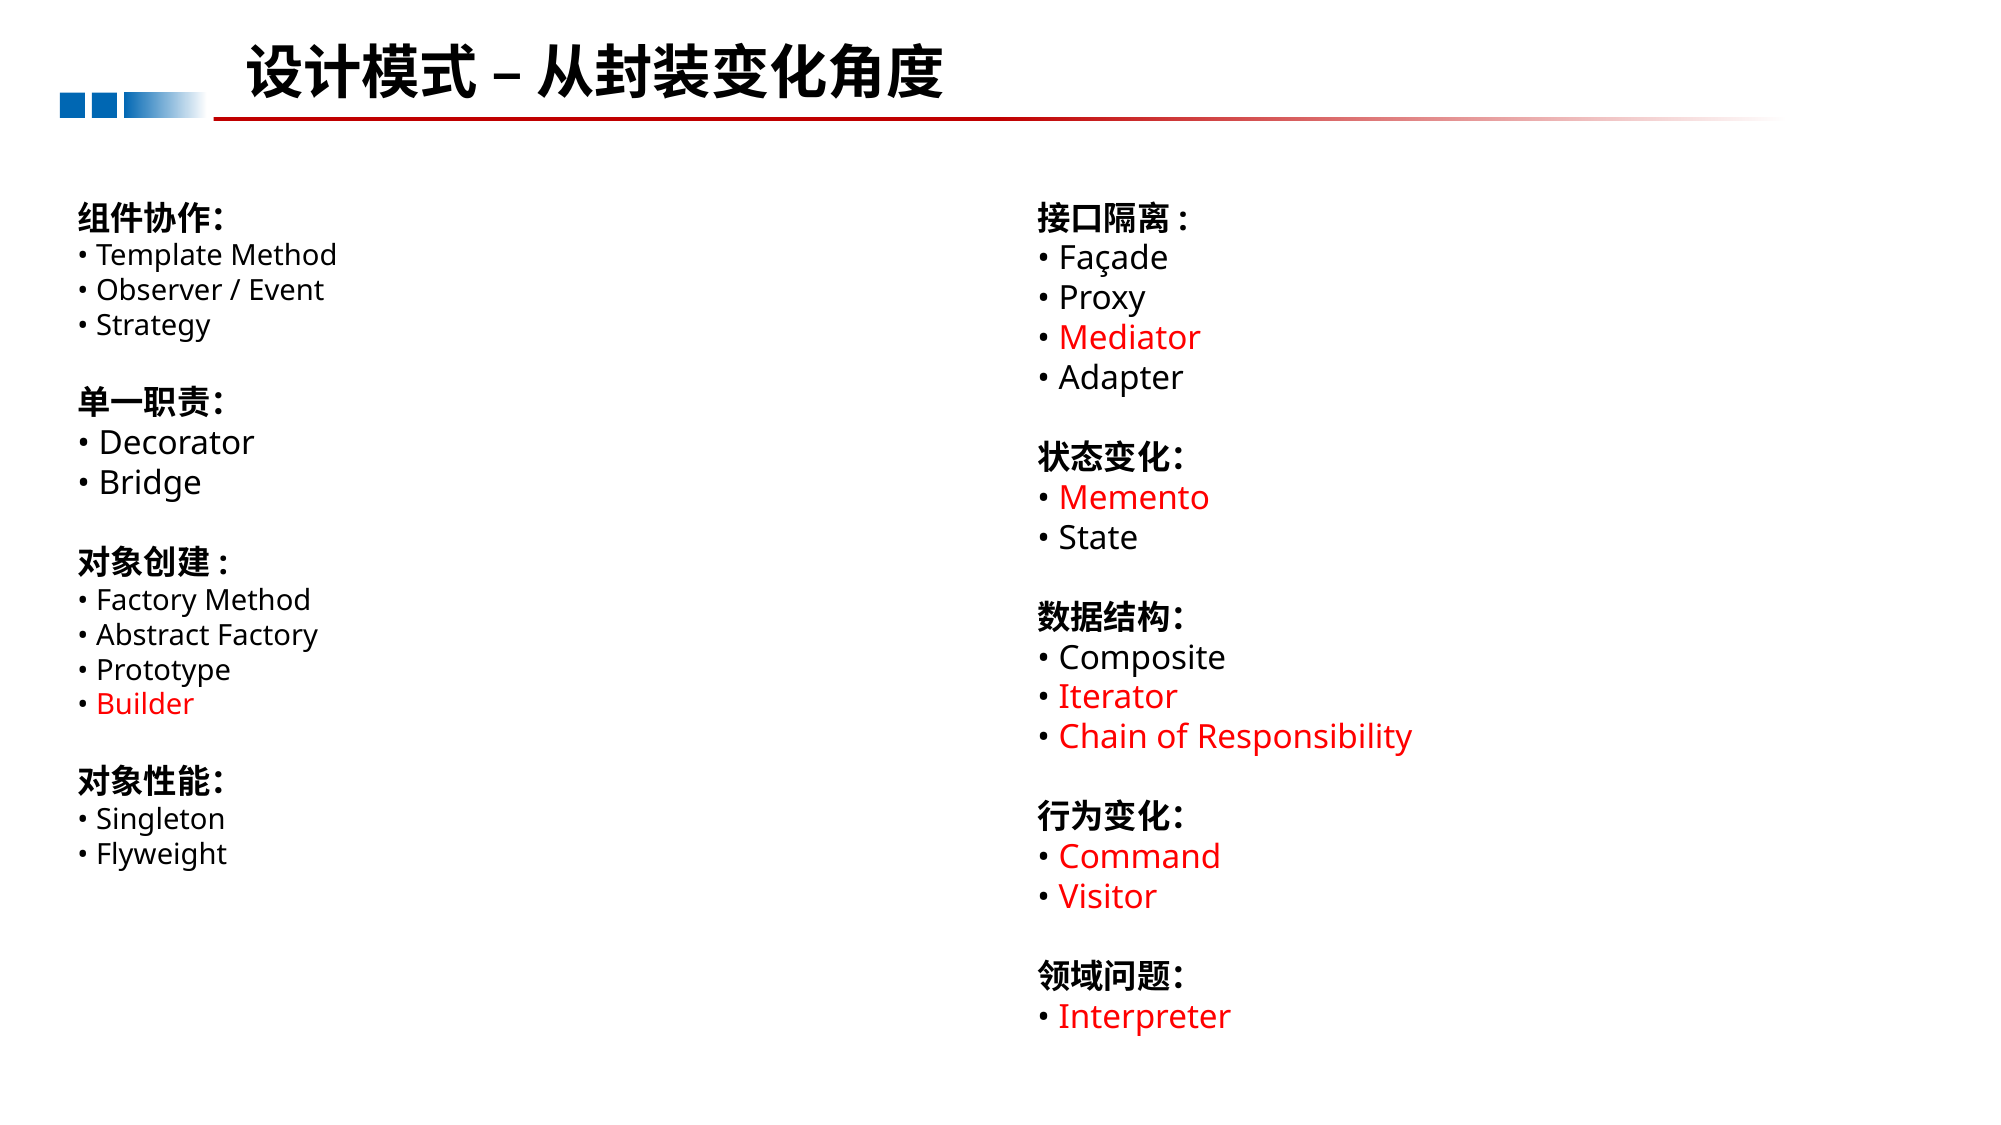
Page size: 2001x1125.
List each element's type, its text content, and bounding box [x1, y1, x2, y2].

text_box 组件协作： • Template Method • Observer / Event • Strategy 单一职责： • Decorator • Bridge 对象创建: • Factory Method • Abstract Factory • Prototype • Builder 对象性能： • Singleton • Flyweight [62, 189, 951, 878]
text_box 设计模式 – 从封装变化角度 [230, 28, 1968, 113]
text_box 接口隔离: • Façade • Proxy • Mediator • Adapter 状态变化： • Memento • State 数据结构： • Composite • Iterator • Chain of Responsibility 行为变化： • Command • Visitor 领域问题： • Interpreter [1022, 189, 1951, 1043]
